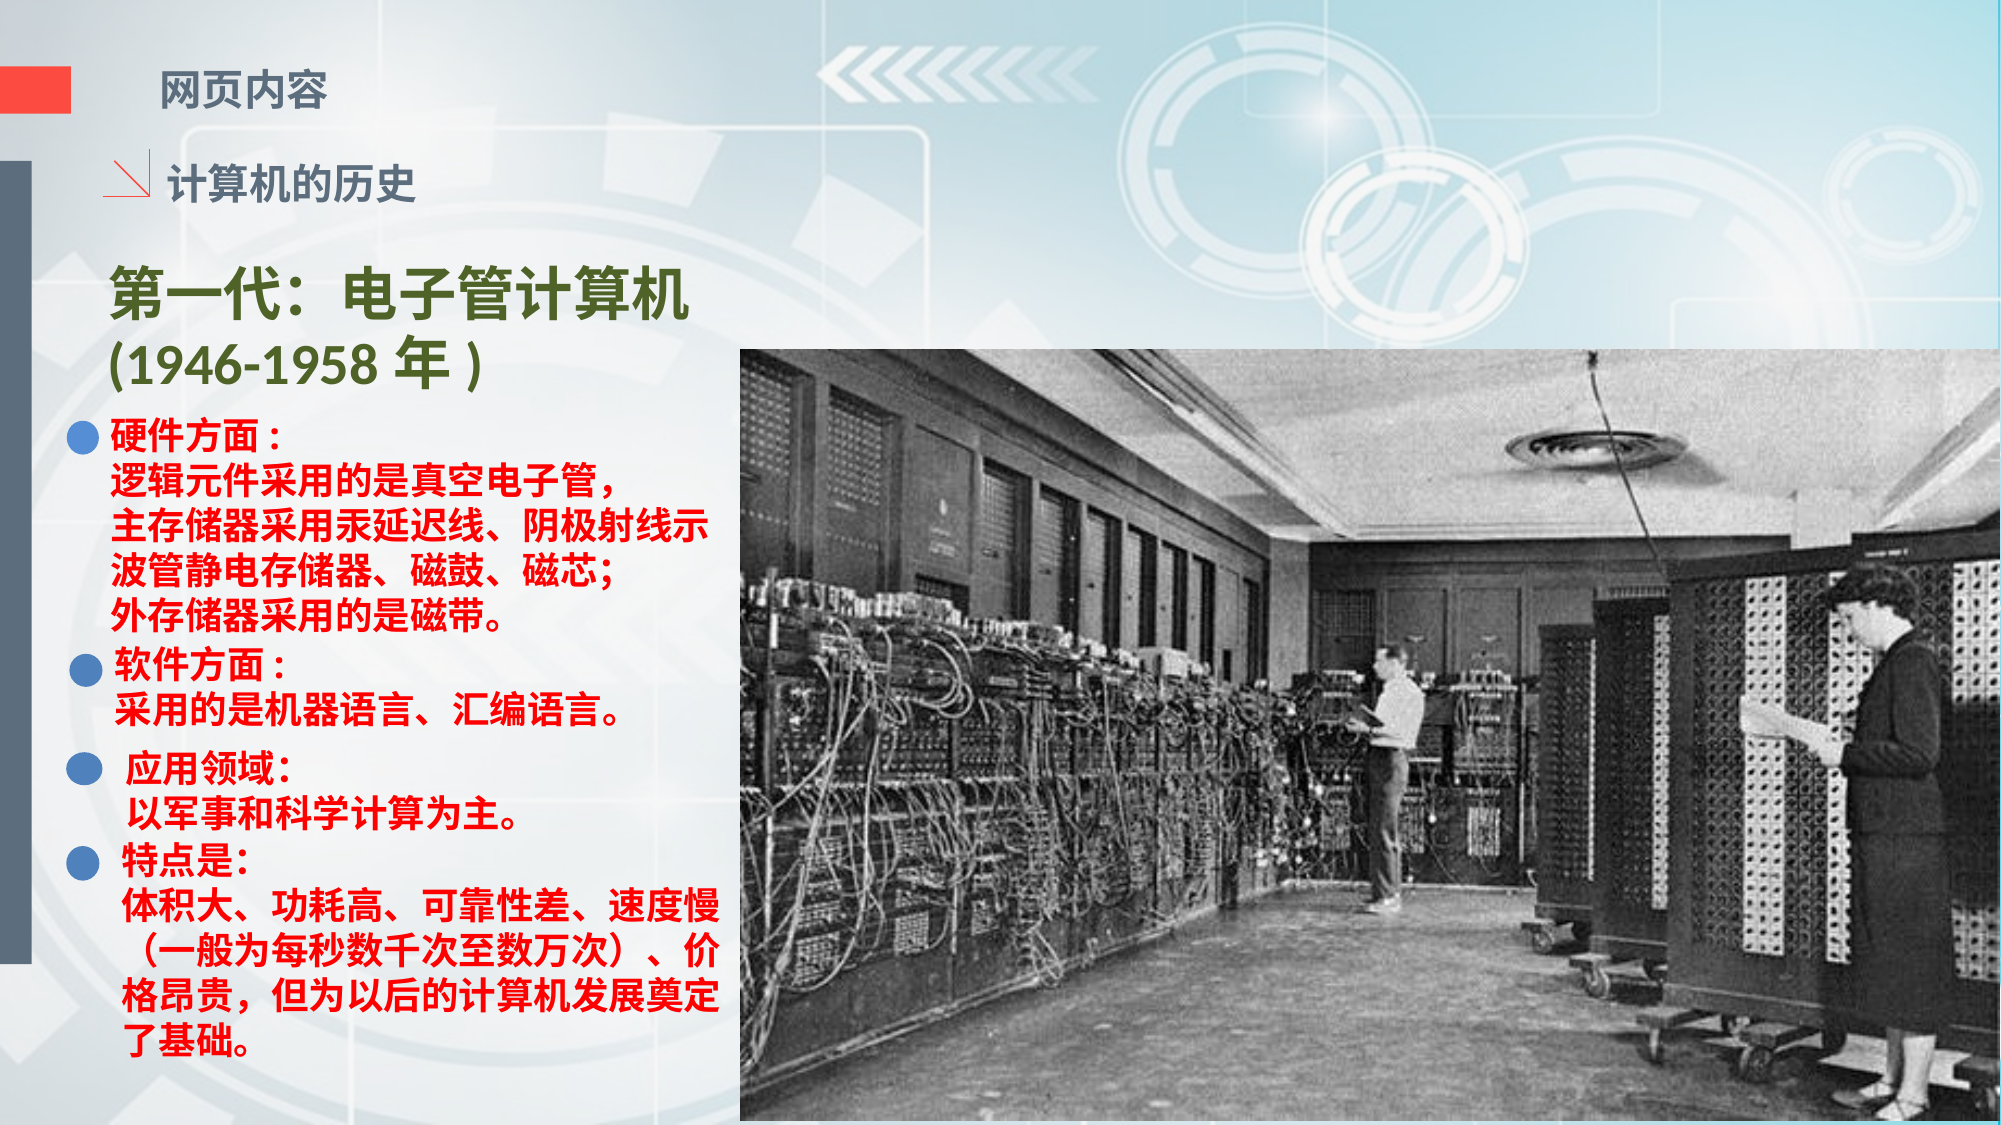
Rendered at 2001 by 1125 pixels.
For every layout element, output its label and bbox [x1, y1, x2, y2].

text_box [69, 633, 658, 740]
picture [0, 0, 2001, 1125]
text_box [102, 148, 150, 197]
text_box [65, 829, 1355, 1073]
text_box [66, 404, 729, 648]
text_box [65, 737, 557, 829]
